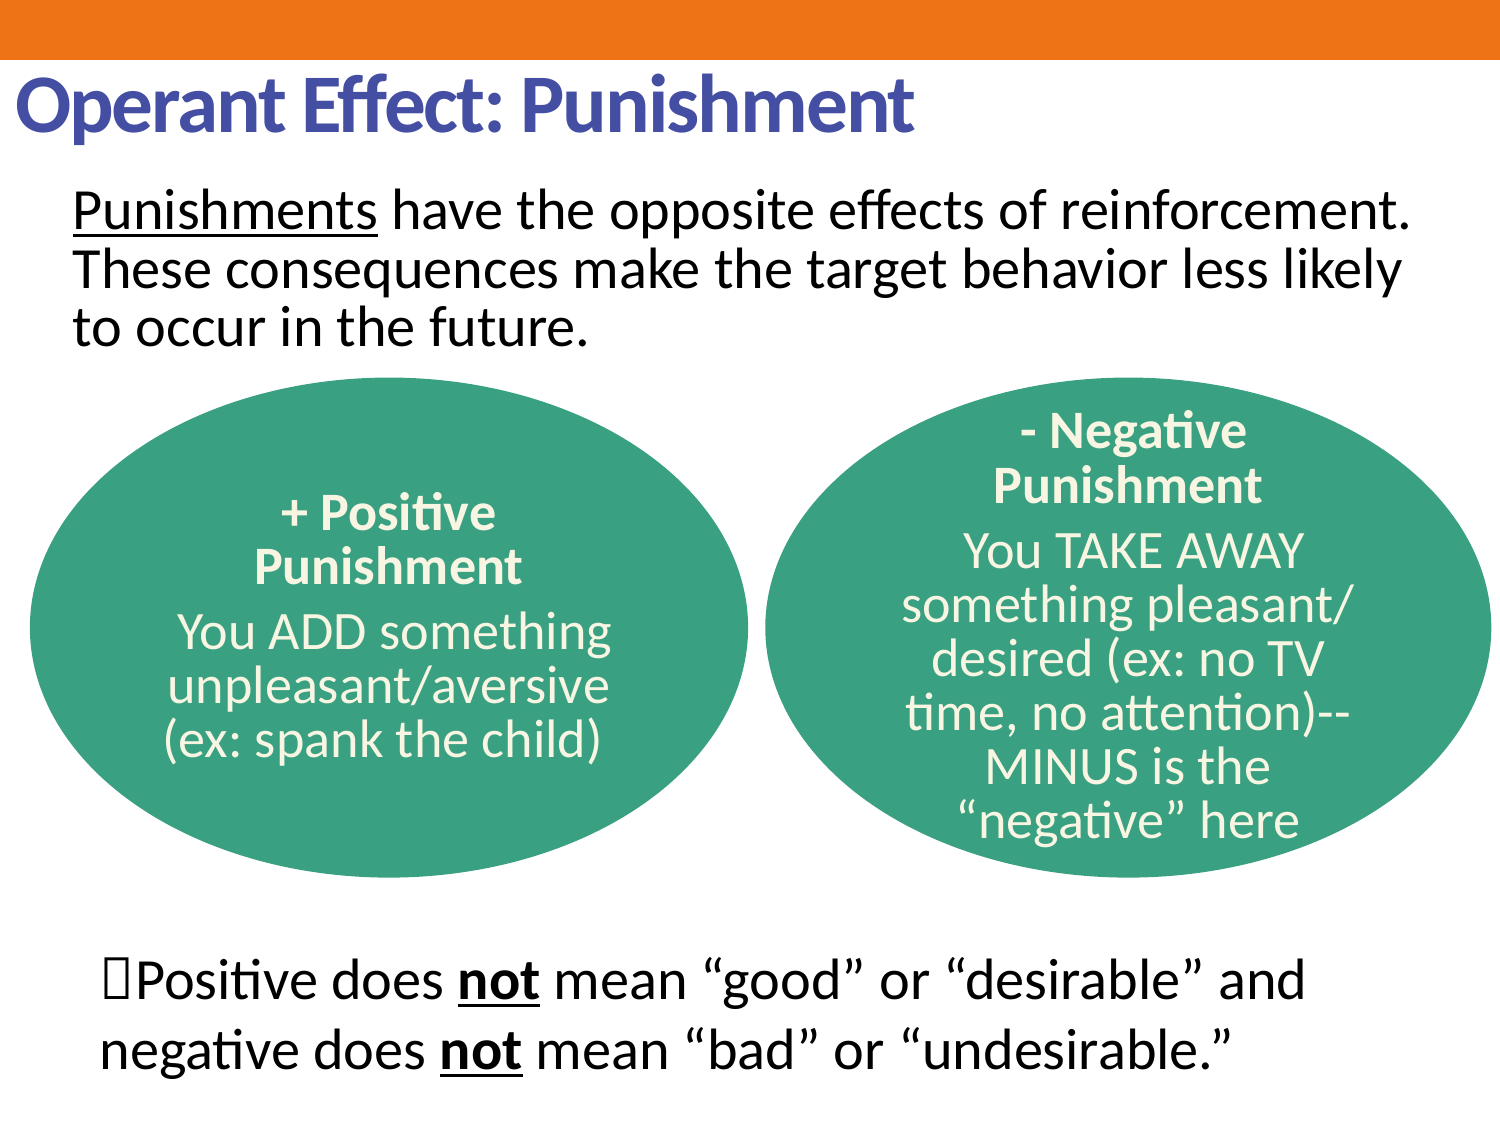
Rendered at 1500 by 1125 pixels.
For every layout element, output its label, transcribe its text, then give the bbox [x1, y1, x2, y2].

list Punishments have the opposite effects of reinforcement. These consequences make the target behavior less likely to occur in the future. [57, 175, 1473, 373]
title Operant Effect: Punishment [0, 0, 1500, 199]
text_box + Positive Punishment You ADD something unpleasant/aversive (ex: spank the child) [29, 377, 749, 878]
text_box Positive does not mean “good” or “desirable” and negative does not mean “bad” or “undesirable.” [85, 934, 1446, 1089]
text_box - Negative Punishment You TAKE AWAY something pleasant/ desired (ex: no TV time, no attention)--MINUS is the “negative” here [765, 377, 1492, 878]
